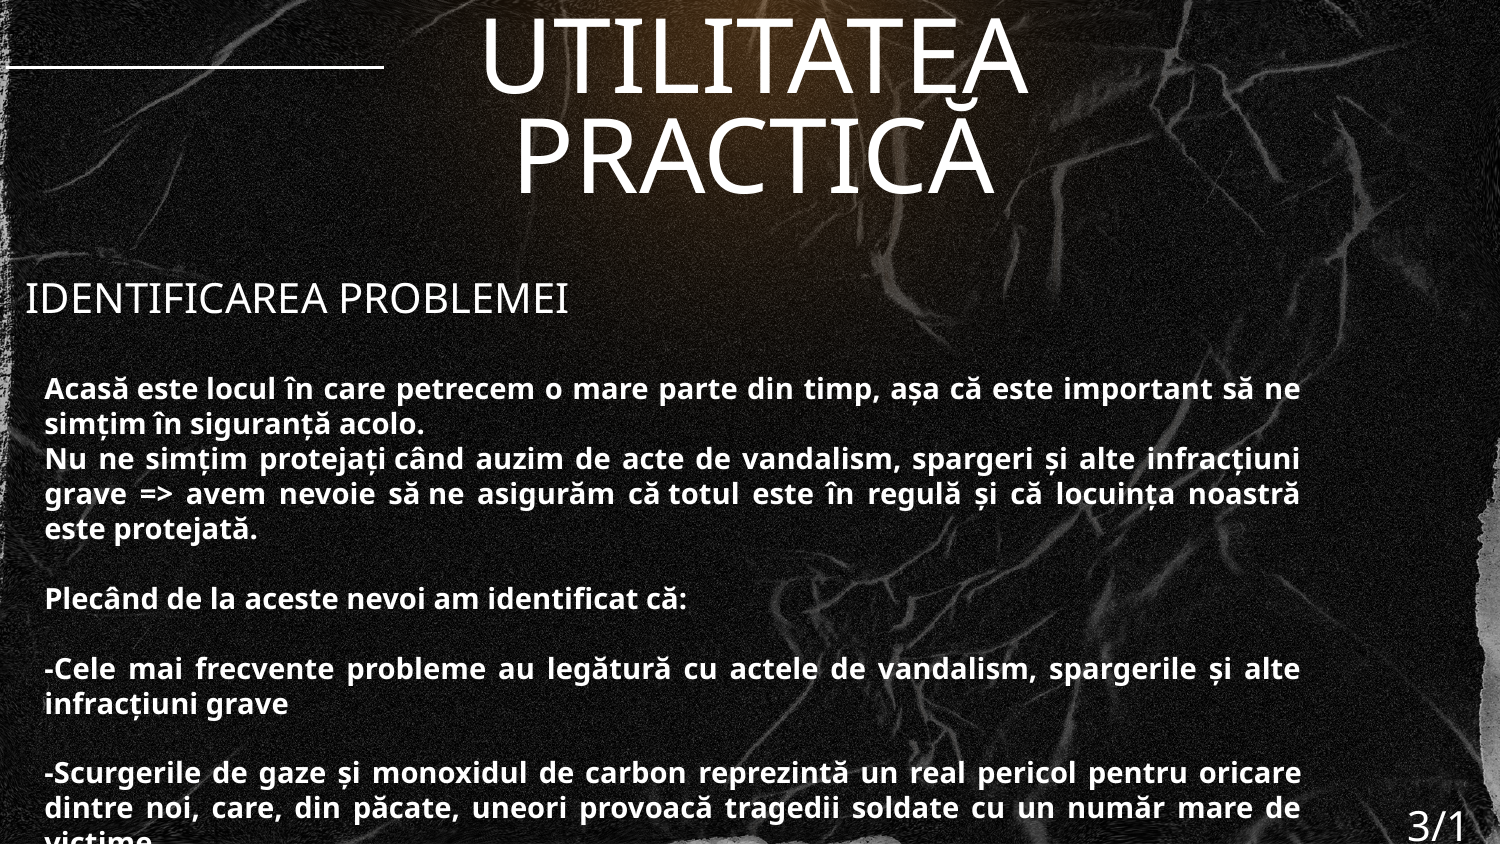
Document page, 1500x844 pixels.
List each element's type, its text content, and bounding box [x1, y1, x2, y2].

picture [0, 0, 1500, 844]
text_box 3/16 [1392, 792, 1500, 844]
subtitle IDENTIFICAREA PROBLEMEI [10, 256, 626, 315]
text_box Acasă este locul în care petrecem o mare parte din timp, așa că este important să ne simțim în siguranță acolo. Nu ne simțim protejați când auzim de acte de vandalism, spargeri și alte infracțiuni grave => avem nevoie să ne asigurăm că totul este în regulă și că locuința noastră este protejată. Plecând de la aceste nevoi am identificat că: -Cele mai frecvente probleme au legătură cu actele de vandalism, spargerile și alte infracțiuni grave -Scurgerile de gaze și monoxidul de carbon reprezintă un real pericol pentru oricare dintre noi, care, din păcate, uneori provoacă tragedii soldate cu un număr mare de victime. [29, 362, 1318, 844]
title UTILITATEA PRACTICĂ [362, 0, 1145, 229]
